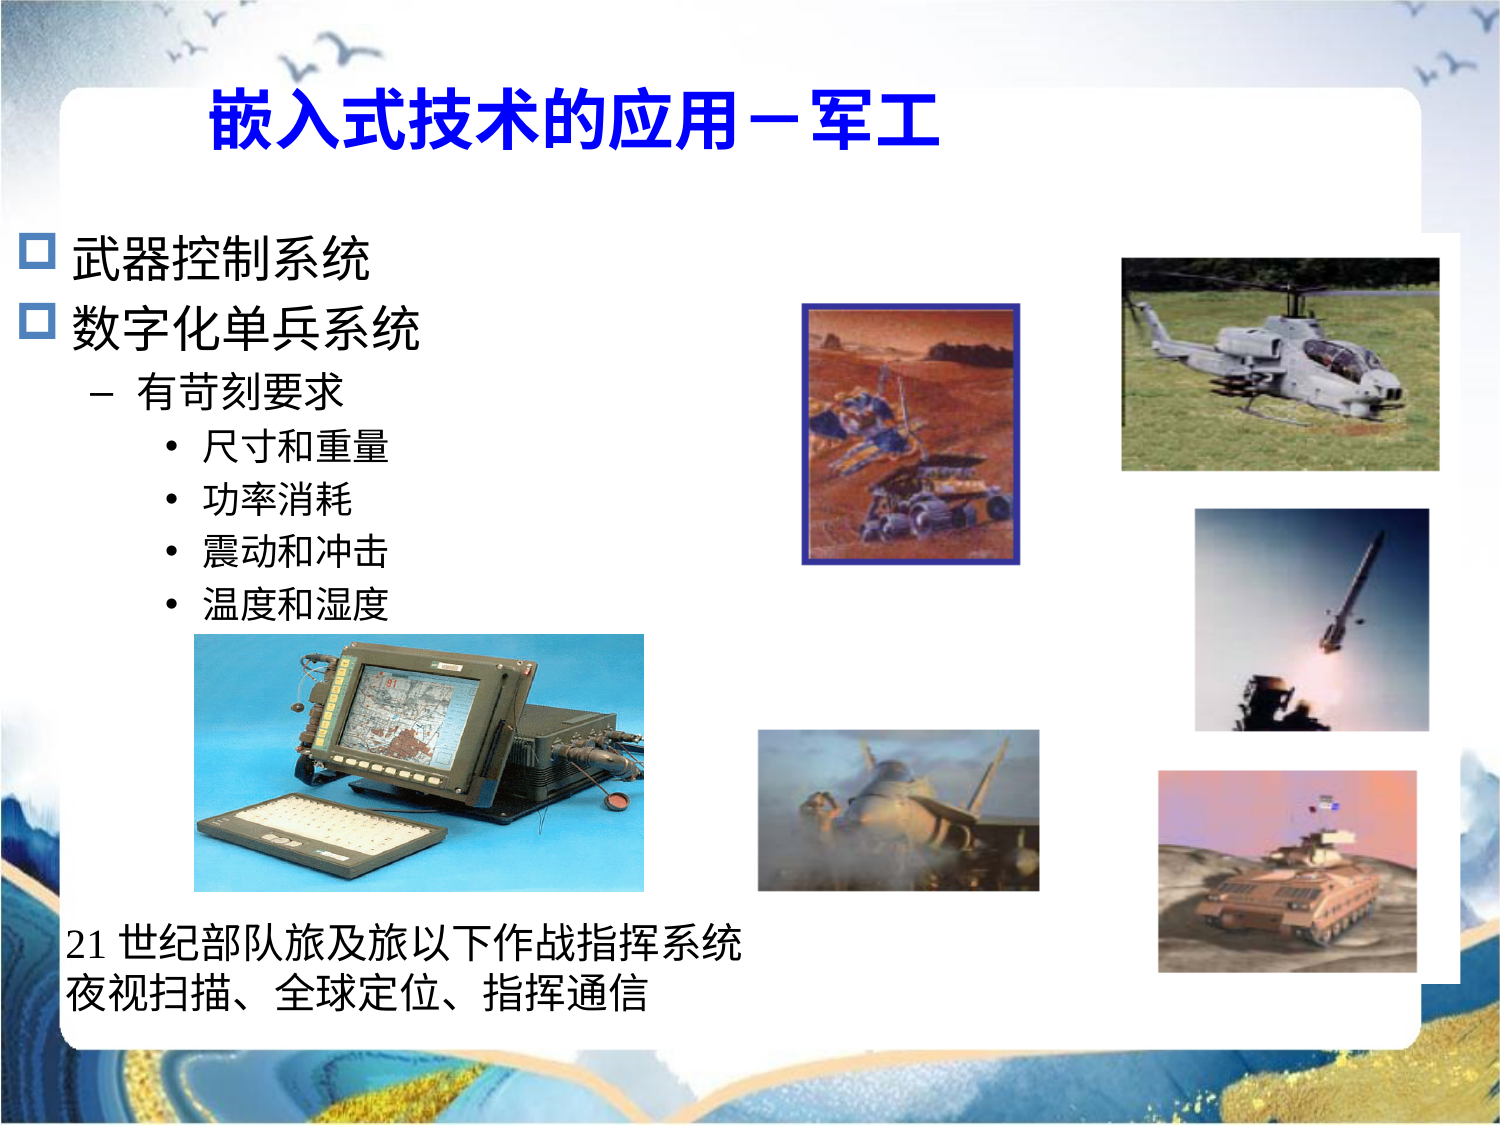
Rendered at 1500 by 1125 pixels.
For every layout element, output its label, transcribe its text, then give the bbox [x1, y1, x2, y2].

list 武器控制系统 数字化单兵系统 有苛刻要求 尺寸和重量 功率消耗 震动和冲击 温度和湿度 [0, 219, 1351, 1012]
text_box 21世纪部队旅及旅以下作战指挥系统 夜视扫描、全球定位、指挥通信 [50, 909, 872, 1025]
title 嵌入式技术的应用－军工 [0, 39, 1150, 197]
picture [194, 634, 644, 892]
picture [0, 0, 1500, 1125]
